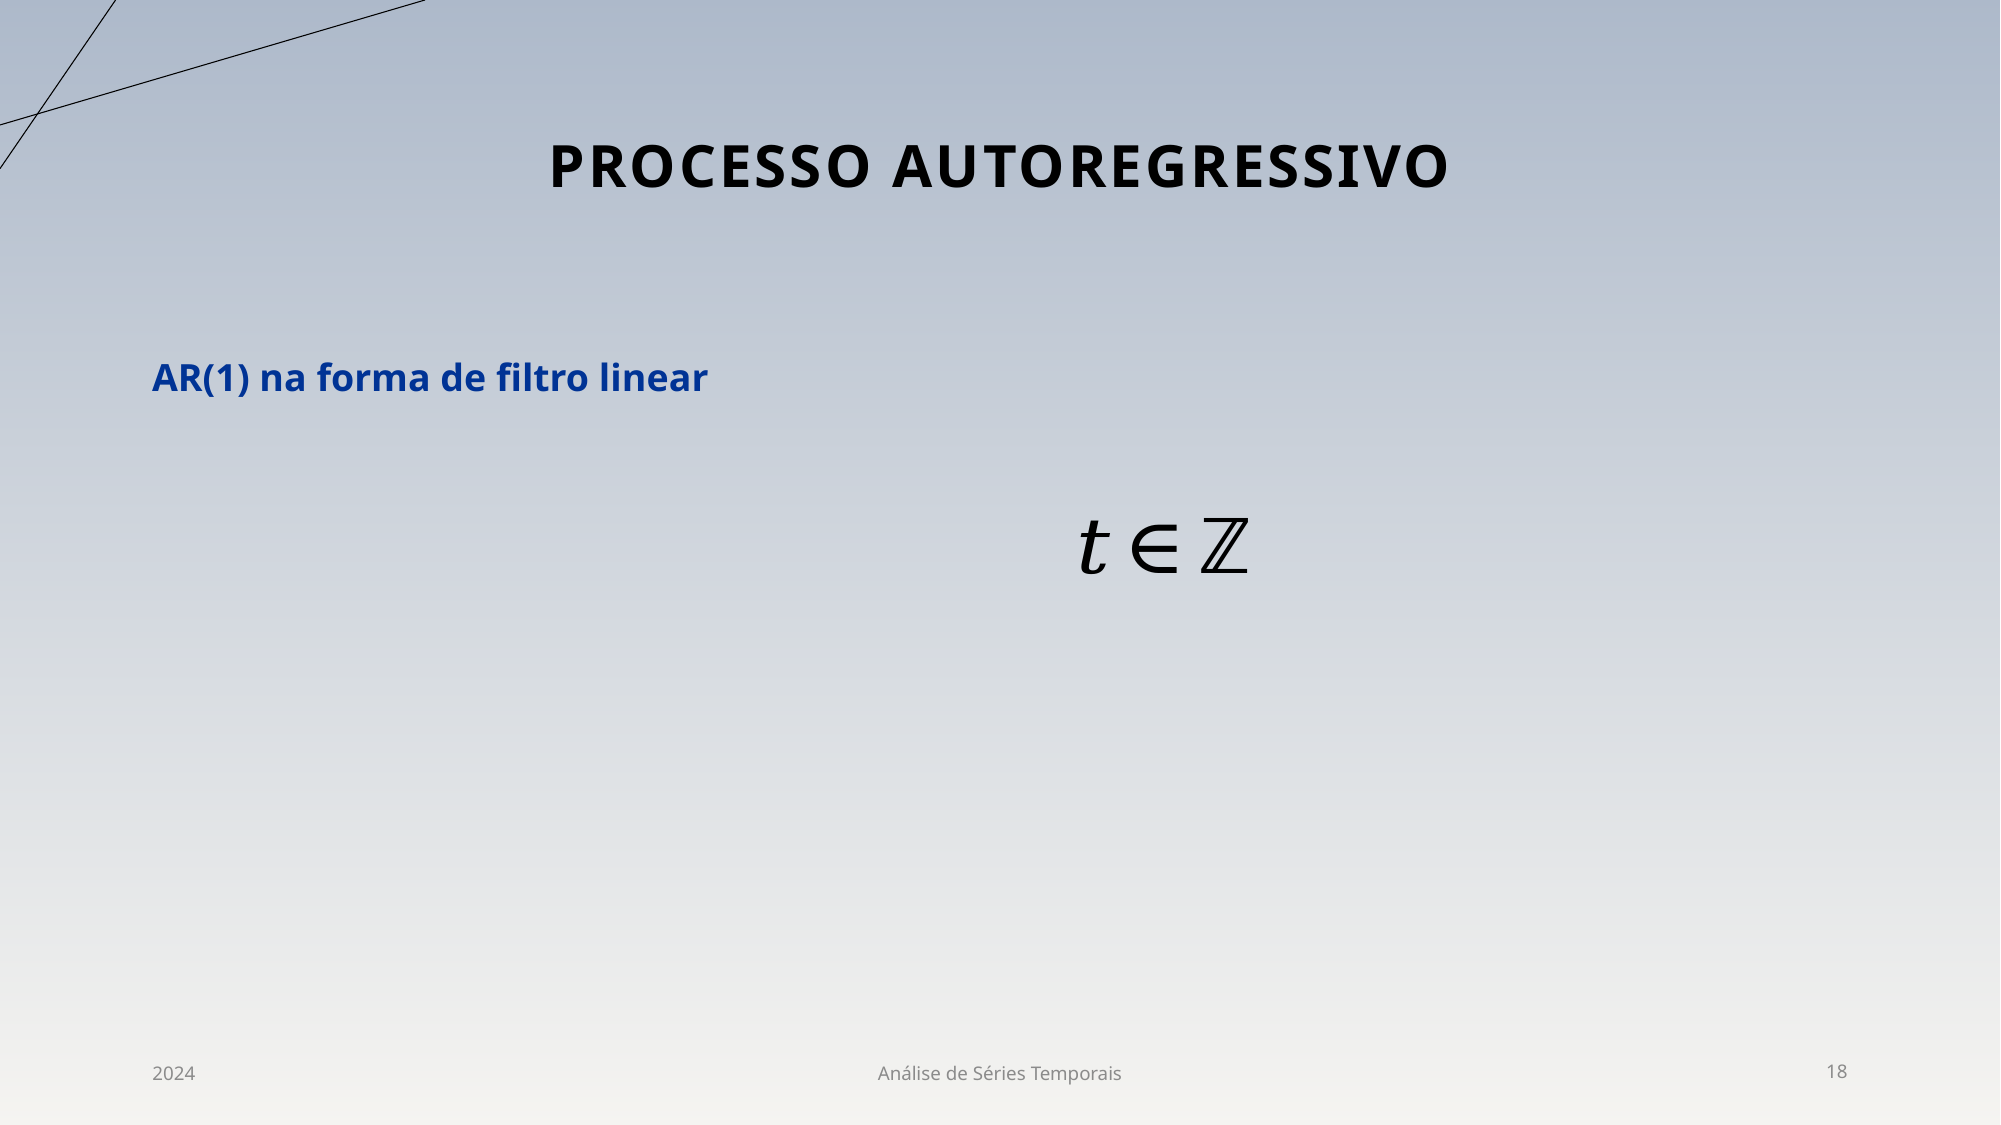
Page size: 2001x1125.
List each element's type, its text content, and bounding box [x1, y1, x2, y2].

slide_number 2024 [137, 1042, 588, 1103]
title ProCESSO AUTOREGRESSIVO [137, 59, 1863, 278]
footer Análise de Séries Temporais [662, 1042, 1338, 1103]
slide_number 18 [1412, 1042, 1863, 1103]
